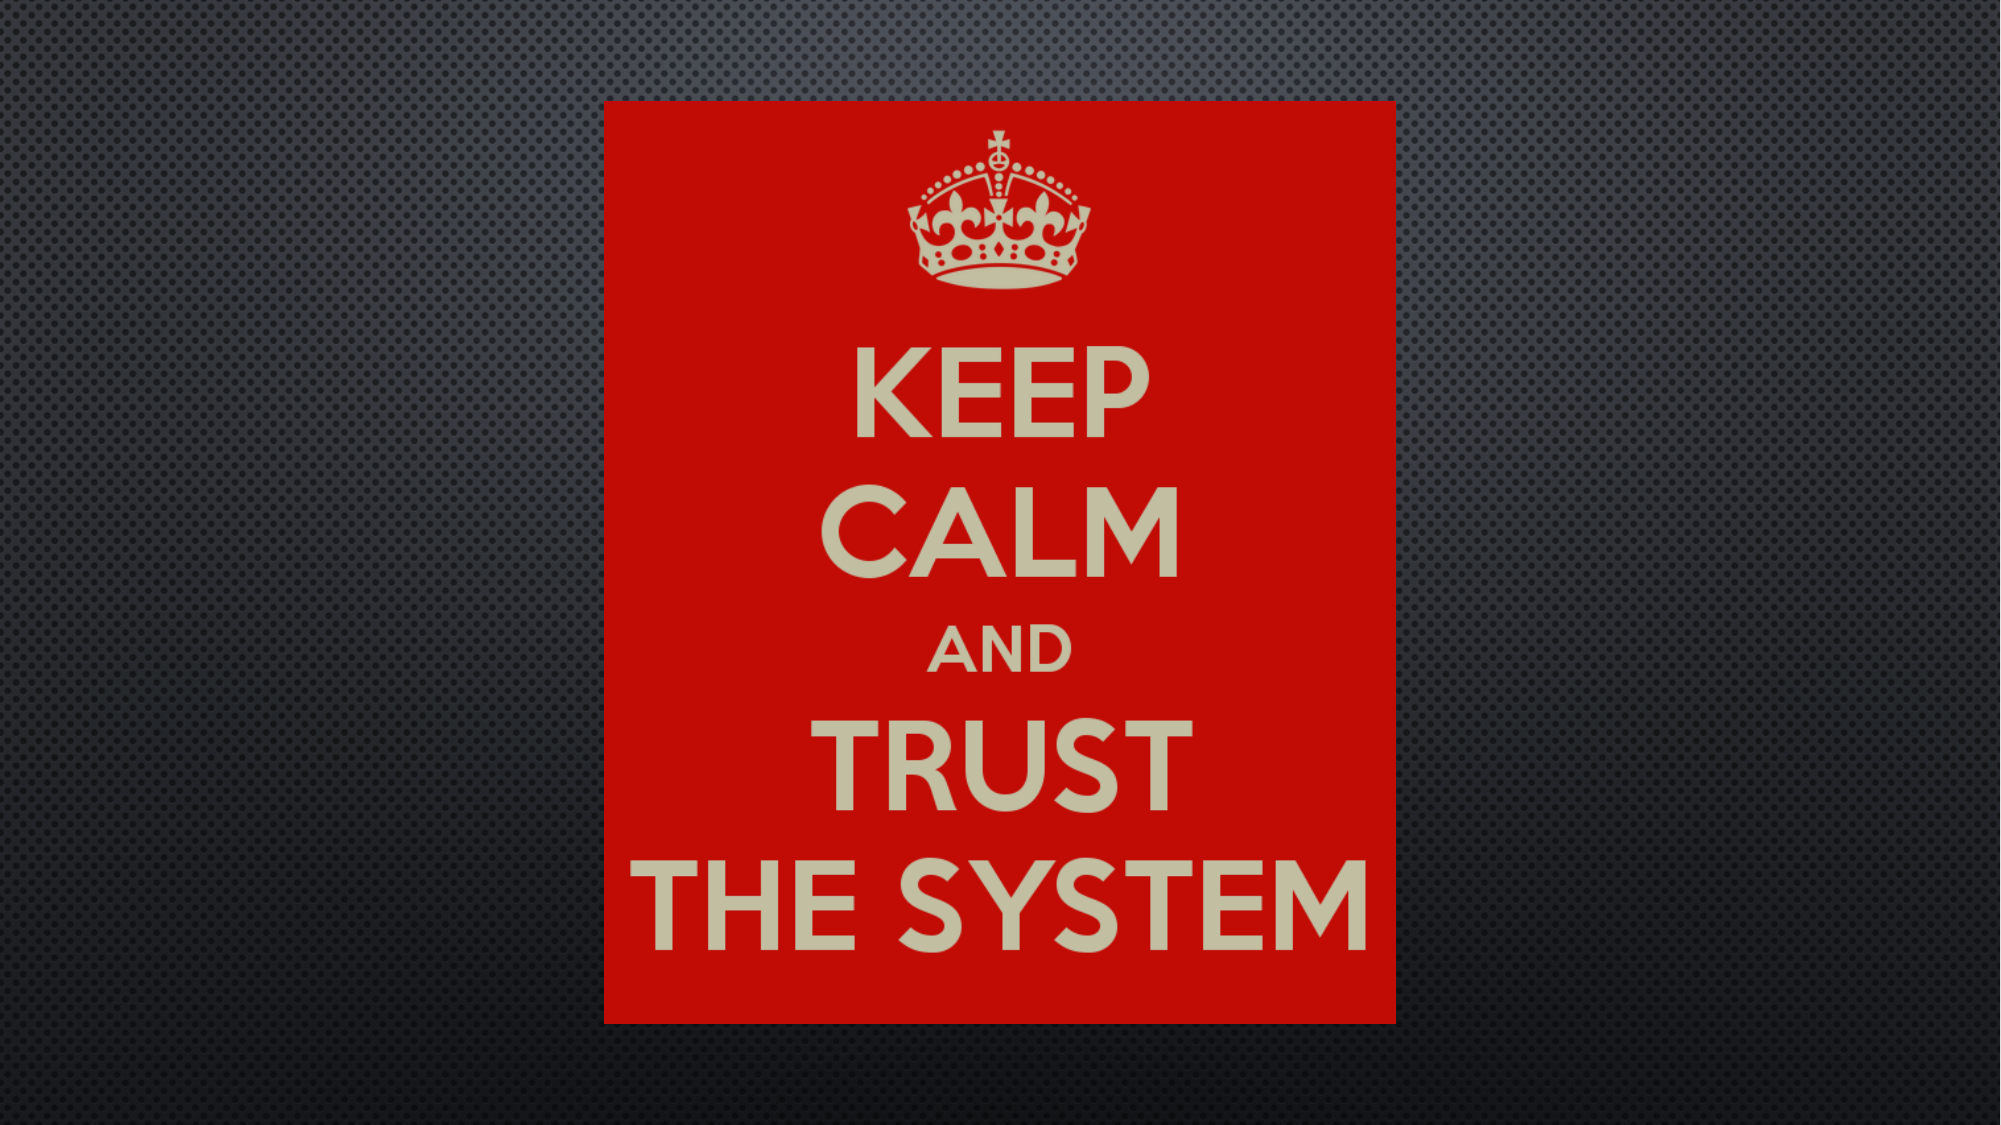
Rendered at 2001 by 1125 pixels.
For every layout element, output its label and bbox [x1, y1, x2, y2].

list [604, 101, 1396, 1024]
